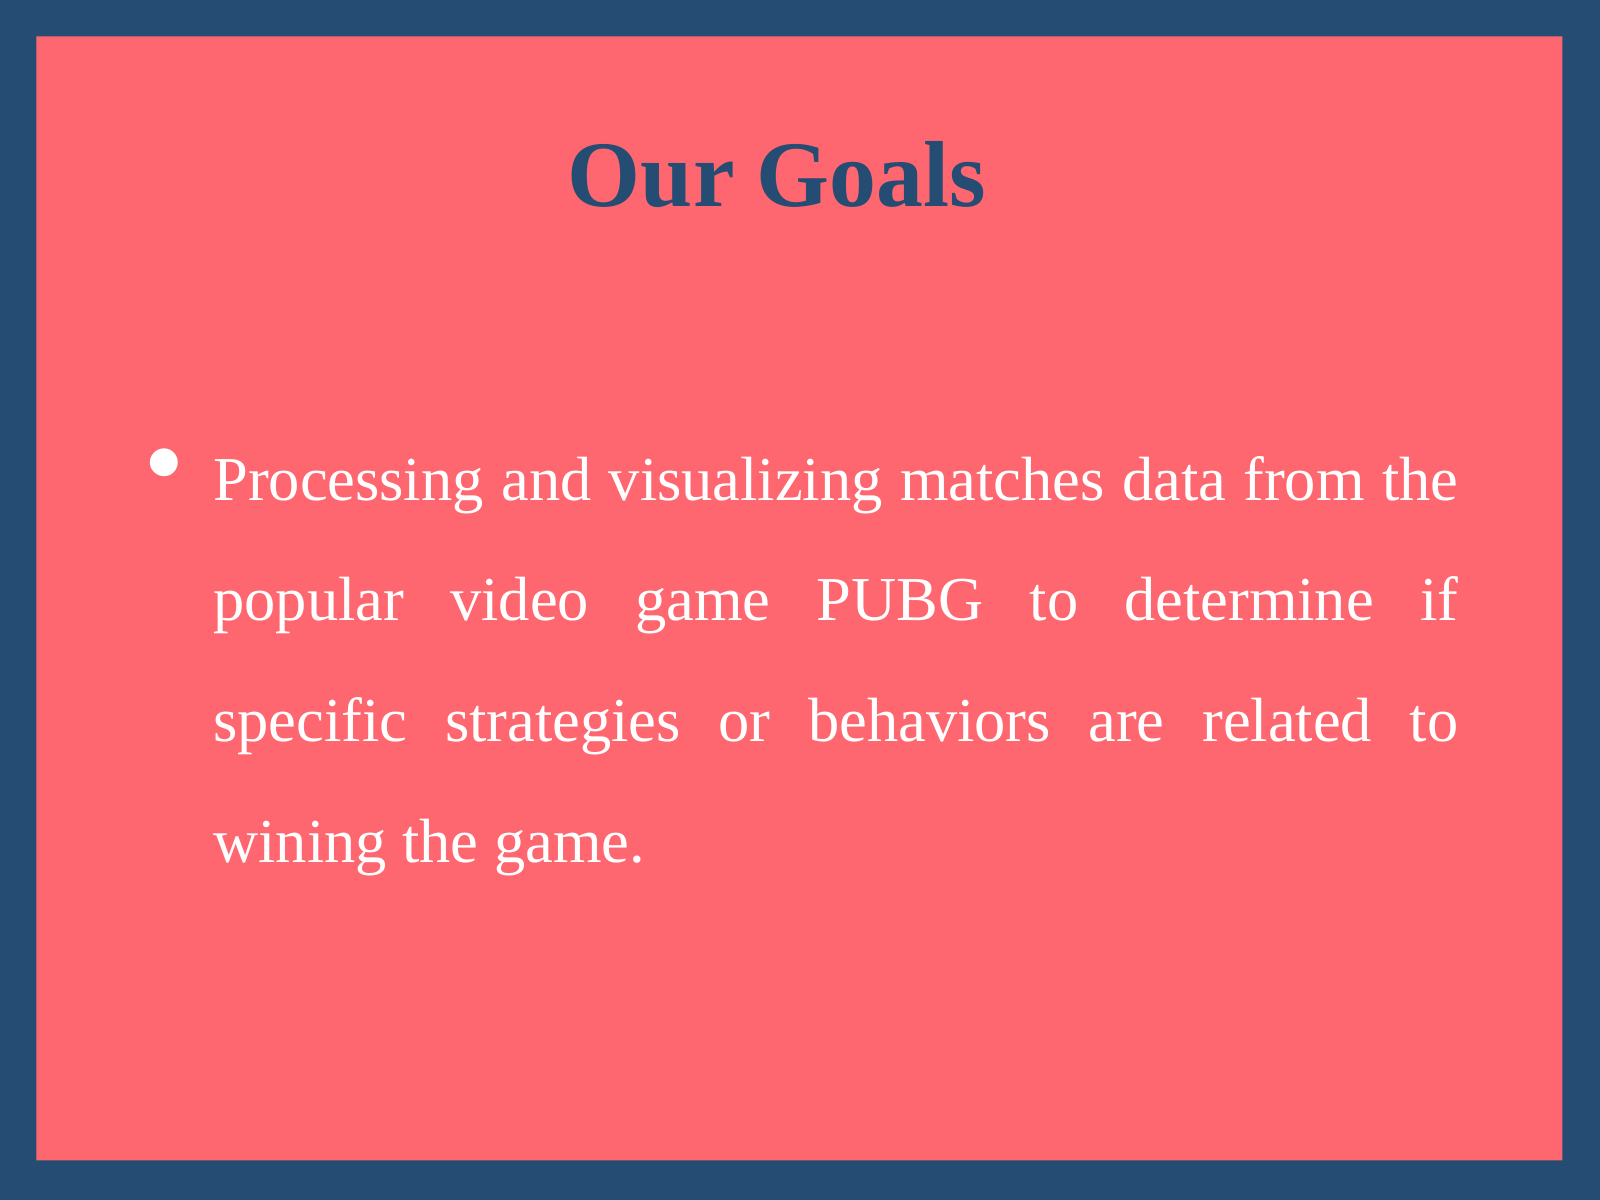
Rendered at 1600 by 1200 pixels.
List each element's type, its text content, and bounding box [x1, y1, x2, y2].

text_box Our Goals [567, 118, 987, 226]
text_box Processing and visualizing matches data from the popular video game PUBG to determine if specific strategies or behaviors are related to wining the game. [86, 141, 1468, 1004]
text_box [36, 36, 1563, 1161]
text_box [0, 0, 1600, 1200]
